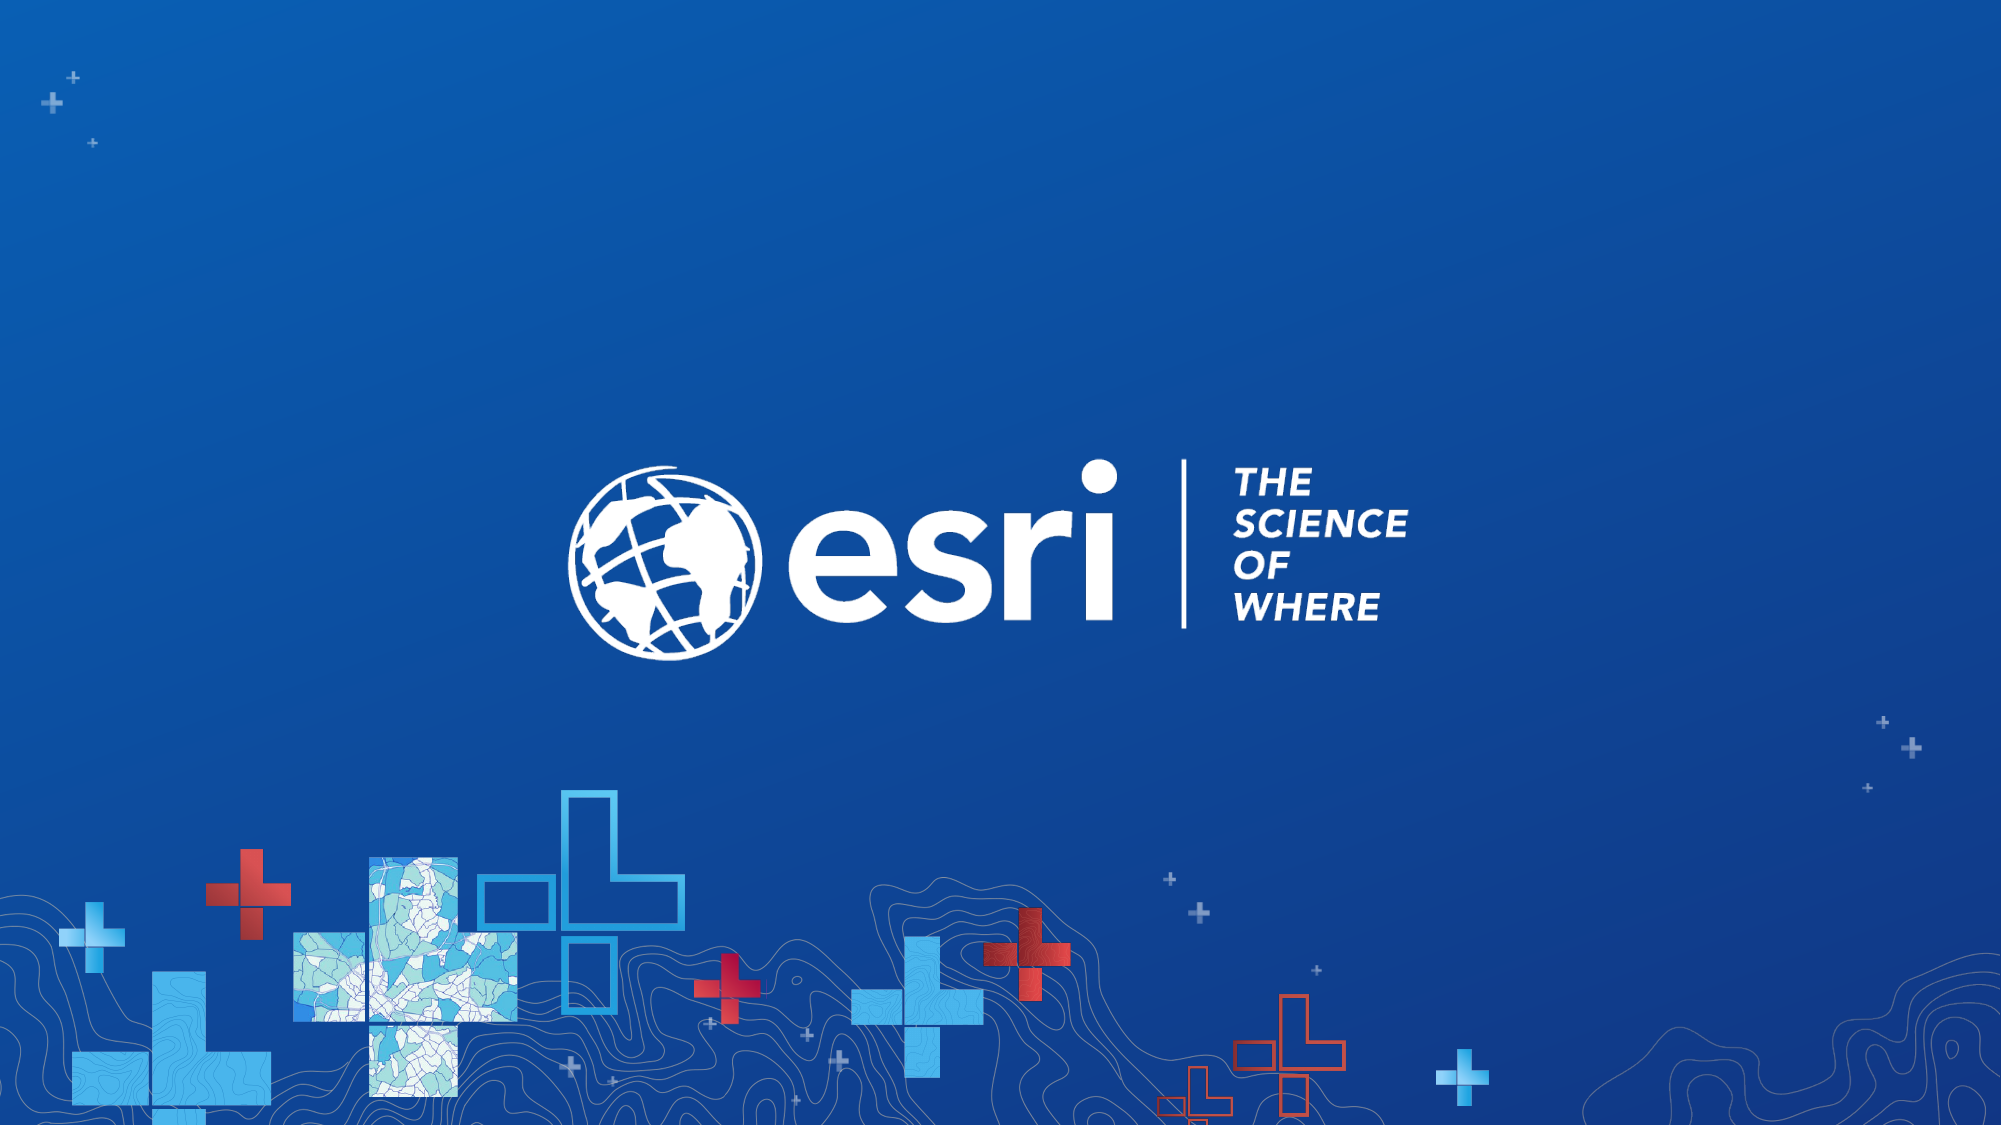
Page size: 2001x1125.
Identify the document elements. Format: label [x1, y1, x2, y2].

picture [501, 408, 1499, 717]
text_box [0, 0, 2000, 1125]
